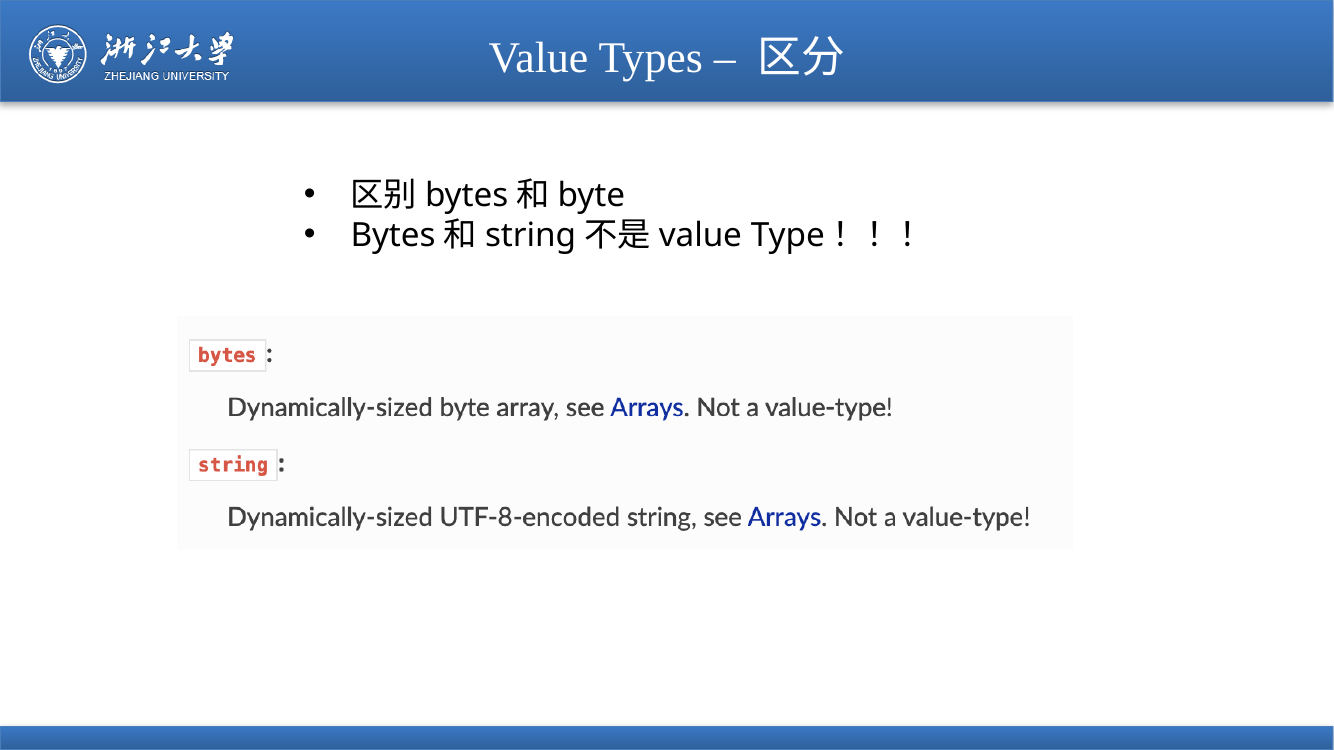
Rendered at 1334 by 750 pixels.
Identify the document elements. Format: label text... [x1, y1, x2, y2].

title Value Types – 区分 [0, 19, 1334, 91]
picture [177, 316, 1073, 551]
text_box 区别bytes和byte Bytes和string不是value Type！！！ [288, 166, 1045, 261]
